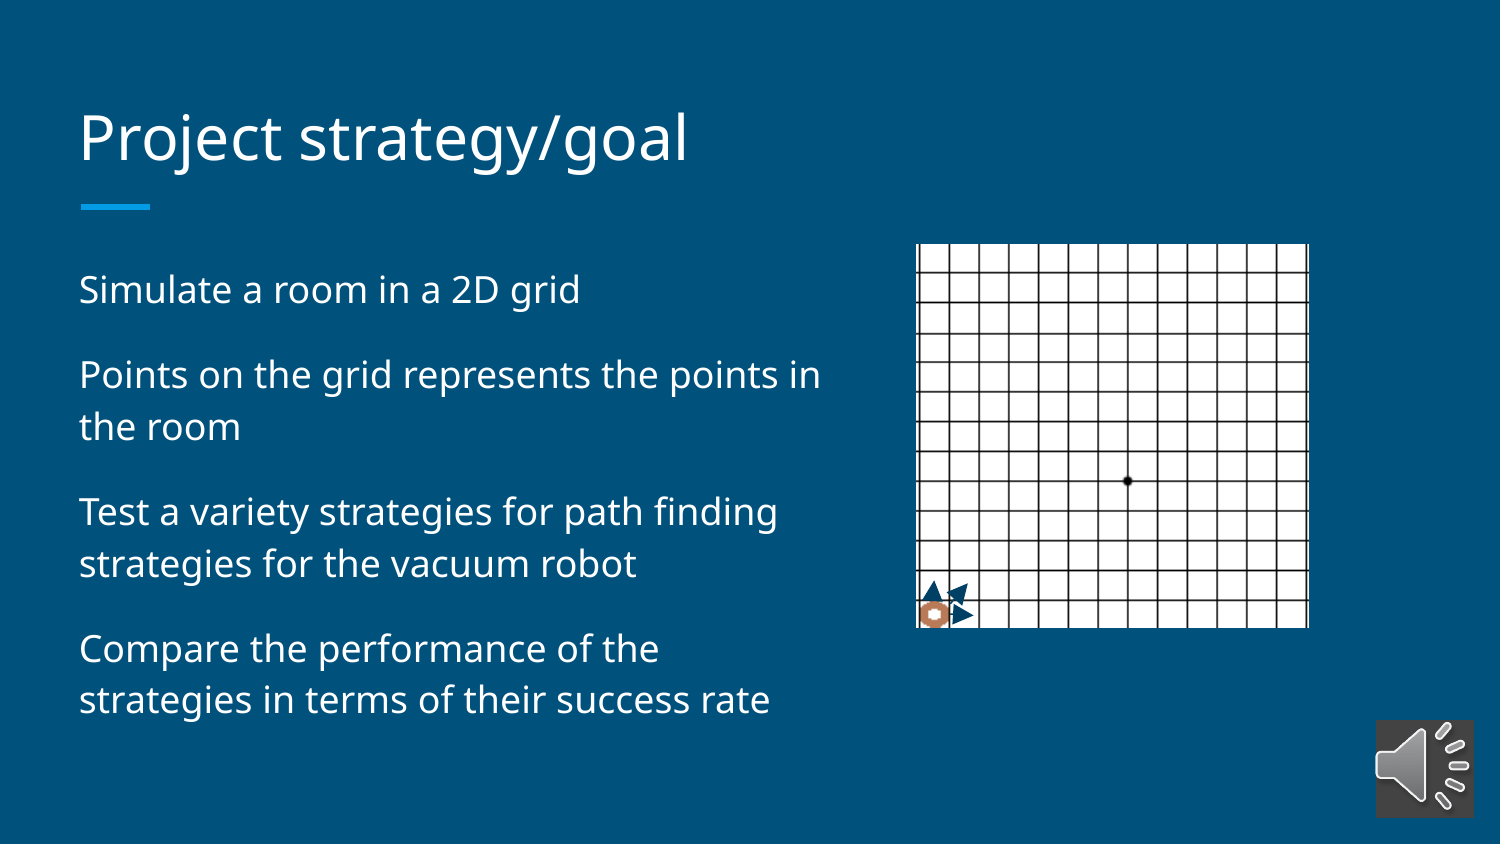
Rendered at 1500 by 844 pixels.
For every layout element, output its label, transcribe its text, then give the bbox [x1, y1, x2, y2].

picture [1376, 721, 1473, 817]
title Project strategy/goal [63, 75, 1437, 188]
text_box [949, 583, 969, 605]
picture [917, 245, 1308, 627]
list Simulate a room in a 2D grid Points on the grid represents the points in the room Test a variety strategies for path finding strategies for the vacuum robot Compare the performance of the strategies in terms of their success rate [63, 244, 848, 750]
